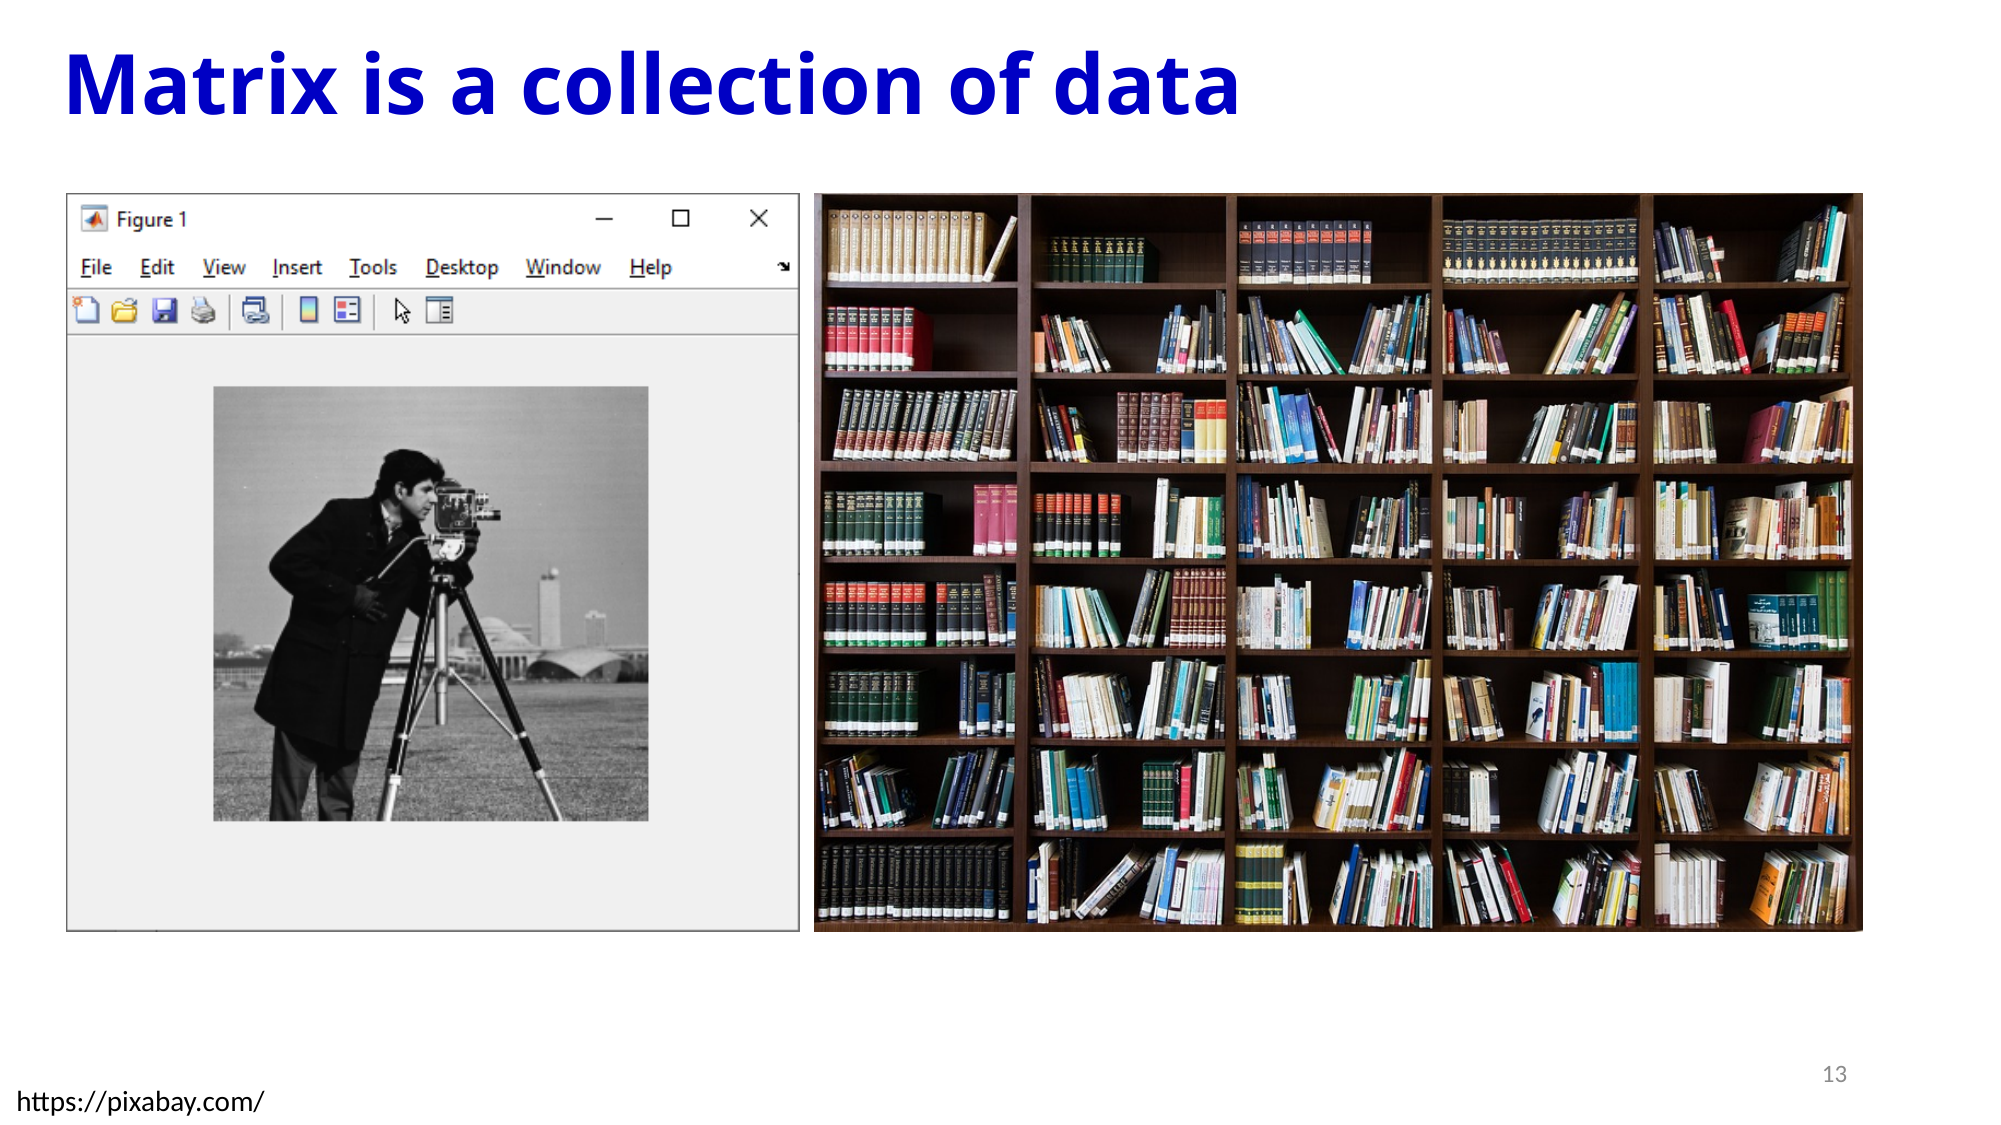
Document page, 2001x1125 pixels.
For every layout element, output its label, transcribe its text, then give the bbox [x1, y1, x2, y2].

title Matrix is a collection of data [47, 23, 1937, 153]
picture [66, 193, 800, 932]
text_box https://pixabay.com/ [1, 1074, 280, 1125]
slide_number 13 [1412, 1042, 1863, 1103]
picture [814, 193, 1863, 932]
